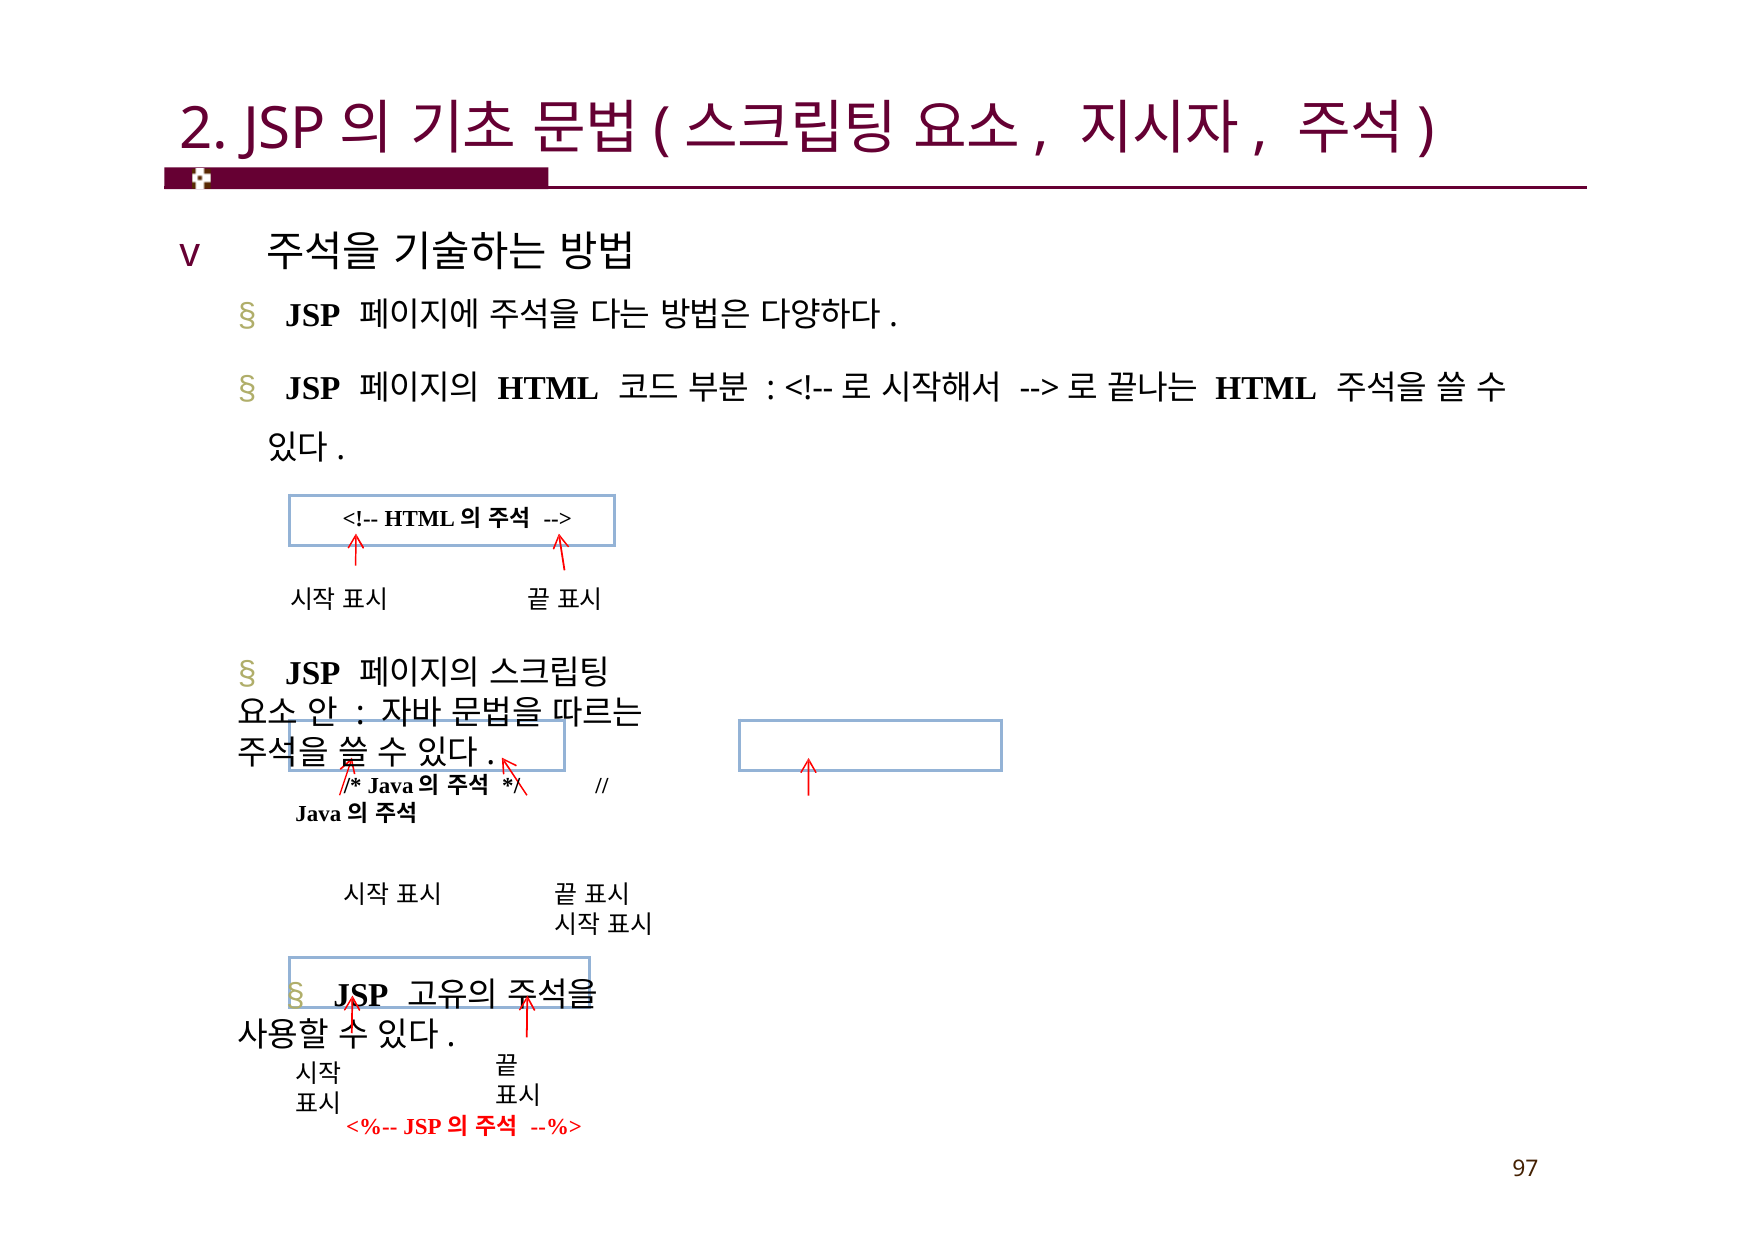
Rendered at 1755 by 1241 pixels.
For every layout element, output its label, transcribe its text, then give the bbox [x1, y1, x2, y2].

slide_number 97 [1508, 1153, 1577, 1241]
text_box v 주석을 기술하는 방법 § JSP 페이지에 주석을 다는 방법은 다양하다. § JSP 페이지의 HTML 코드 부분 : <!--로 시작해서 -->로 끝나는 HTML 주석을 쓸 수 있다. [177, 299, 1562, 467]
text_box [518, 995, 536, 1038]
text_box [164, 167, 177, 187]
title 2. JSP의 기초 문법(스크립팅 요소, 지시자, 주석) [177, 91, 1579, 299]
text_box 시작 표시 [293, 1057, 386, 1118]
text_box 끝 표시 [493, 1049, 561, 1110]
text_box [343, 995, 361, 1034]
text_box <!-- HTML의 주석 --> 시작 표시 끝 표시 § JSP 페이지의 스크립팅 요소 안 : 자바 문법을 따르는 주석을 쓸 수 있다. /* Java의 주석 */ // Java의 주석 시작 표시 끝 표시 시작 표시 § JSP 고유의 주석을 사용할 수 있다. <%-- JSP의 주석 --%> [235, 503, 1352, 1139]
